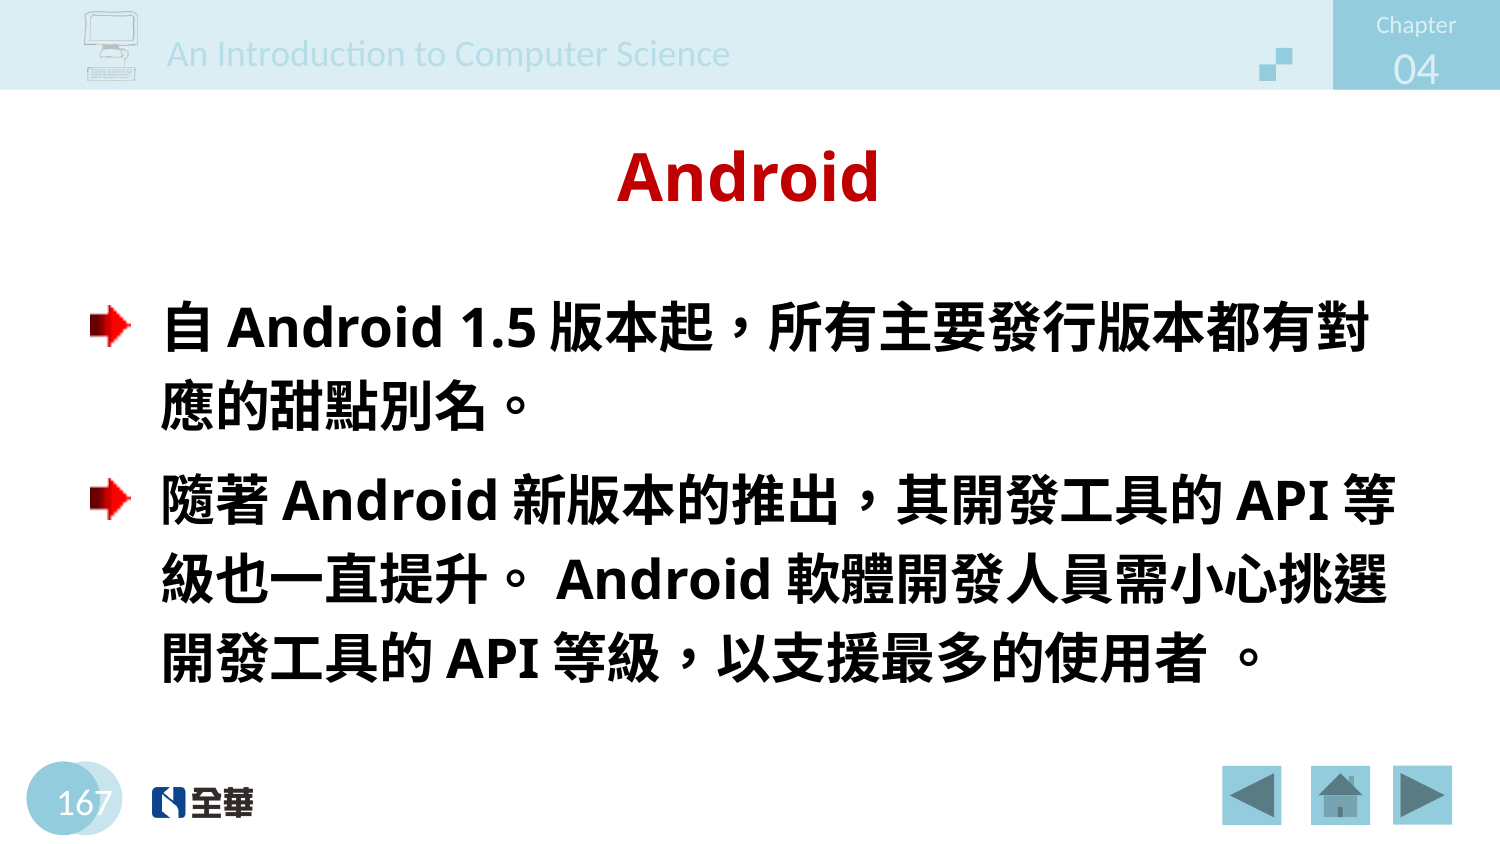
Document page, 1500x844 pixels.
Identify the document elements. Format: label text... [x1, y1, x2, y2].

picture [84, 11, 138, 81]
picture [90, 478, 131, 520]
picture [90, 305, 131, 347]
list 自Android 1.5版本起，所有主要發行版本都有對應的甜點別名。 隨著Android新版本的推出，其開發工具的API等級也一直提升。Android軟體開發人員需小心挑選開發工具的API等級，以支援最多的使用者 。 [75, 272, 1425, 754]
picture [152, 787, 253, 818]
title Android [75, 104, 1425, 245]
